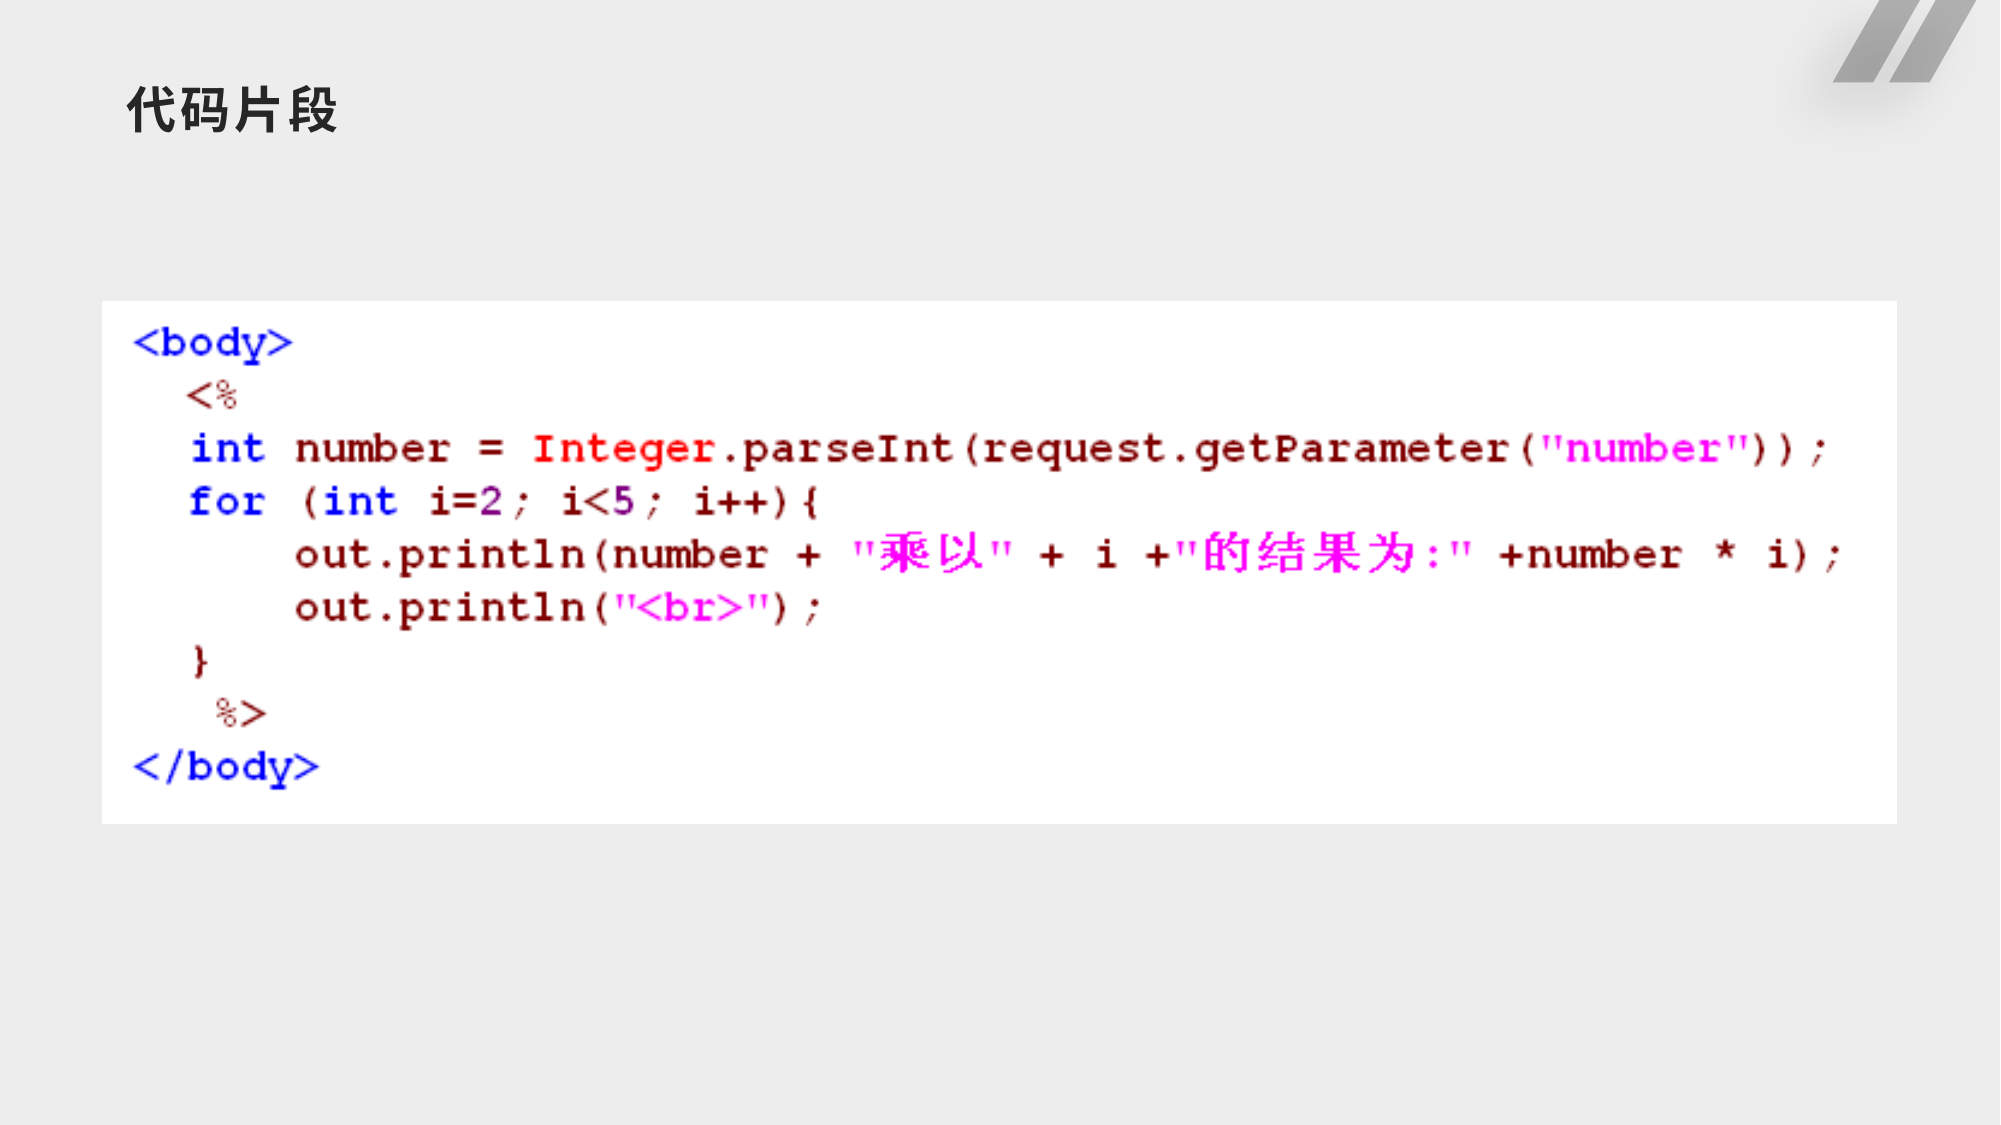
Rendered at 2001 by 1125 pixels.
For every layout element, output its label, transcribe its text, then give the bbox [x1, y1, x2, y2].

title 代码片段 [109, 72, 1891, 146]
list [102, 301, 1898, 824]
